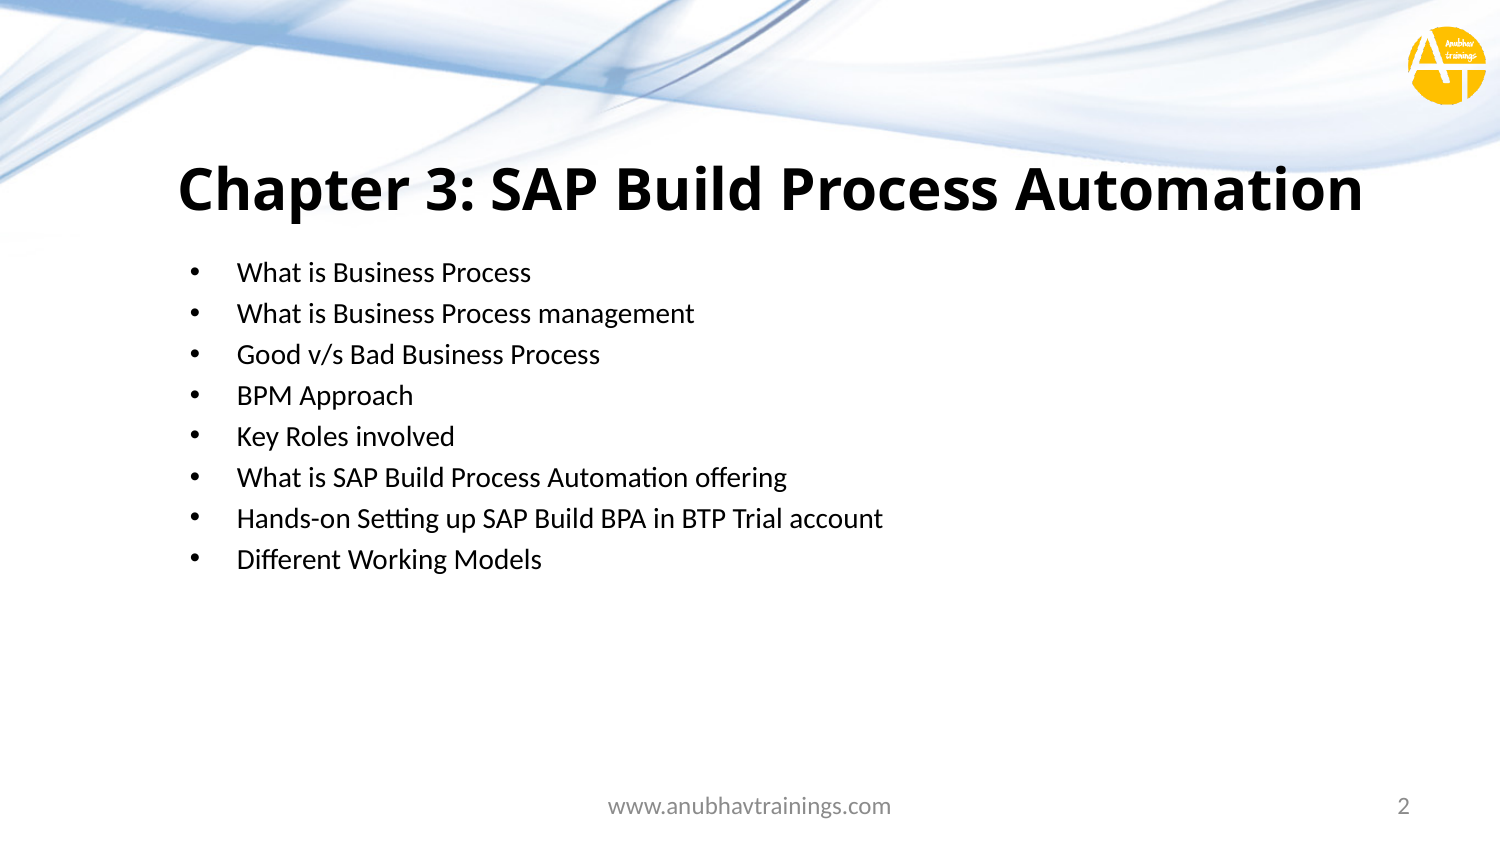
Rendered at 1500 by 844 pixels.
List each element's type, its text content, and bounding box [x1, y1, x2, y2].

title Chapter 3: SAP Build Process Automation [162, 159, 1475, 230]
picture [0, 0, 1500, 844]
footer www.anubhavtrainings.com [512, 782, 988, 827]
slide_number 2 [1074, 782, 1425, 827]
list What is Business Process What is Business Process management Good v/s Bad Business Process BPM Approach Key Roles involved What is SAP Build Process Automation offering Hands-on Setting up SAP Build BPA in BTP Trial account Different Working Models [174, 246, 1075, 772]
